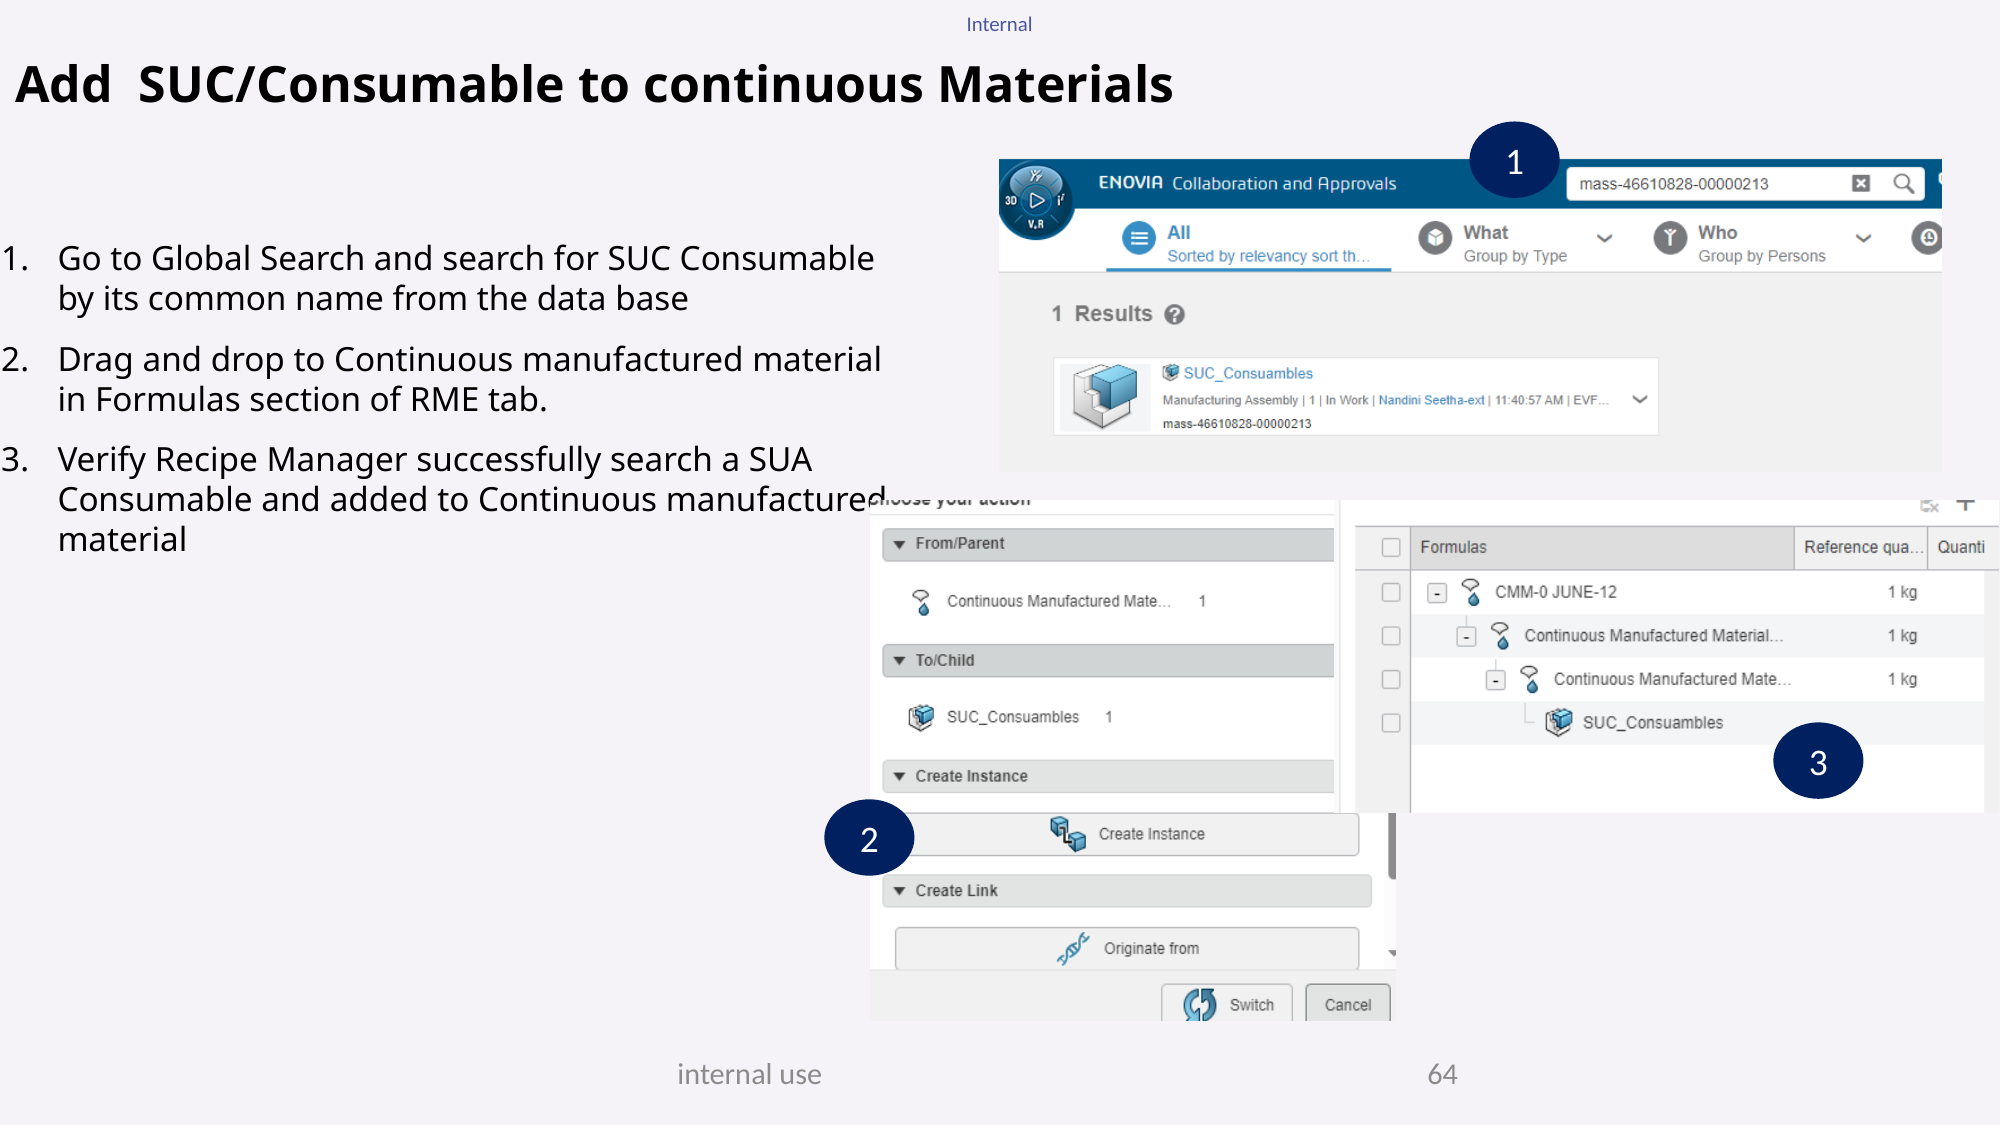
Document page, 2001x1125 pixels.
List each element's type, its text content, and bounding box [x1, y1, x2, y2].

title Add SUC/Consumable to continuous Materials [0, 1, 1396, 172]
text_box 1 [1468, 120, 1561, 158]
picture [870, 500, 1999, 1021]
list Go to Global Search and search for SUC Consumable by its common name from the data base Drag and drop to Continuous manufactured material in Formulas section of RME tab. Verify Recipe Manager successfully search a SUA Consumable and added to Continuous manufactured material [1, 237, 918, 900]
picture [1027, 218, 1045, 230]
picture [999, 158, 1942, 472]
footer internal use [662, 1042, 1338, 1103]
slide_number 64 [1412, 1042, 1863, 1103]
text_box 2 [823, 798, 870, 877]
